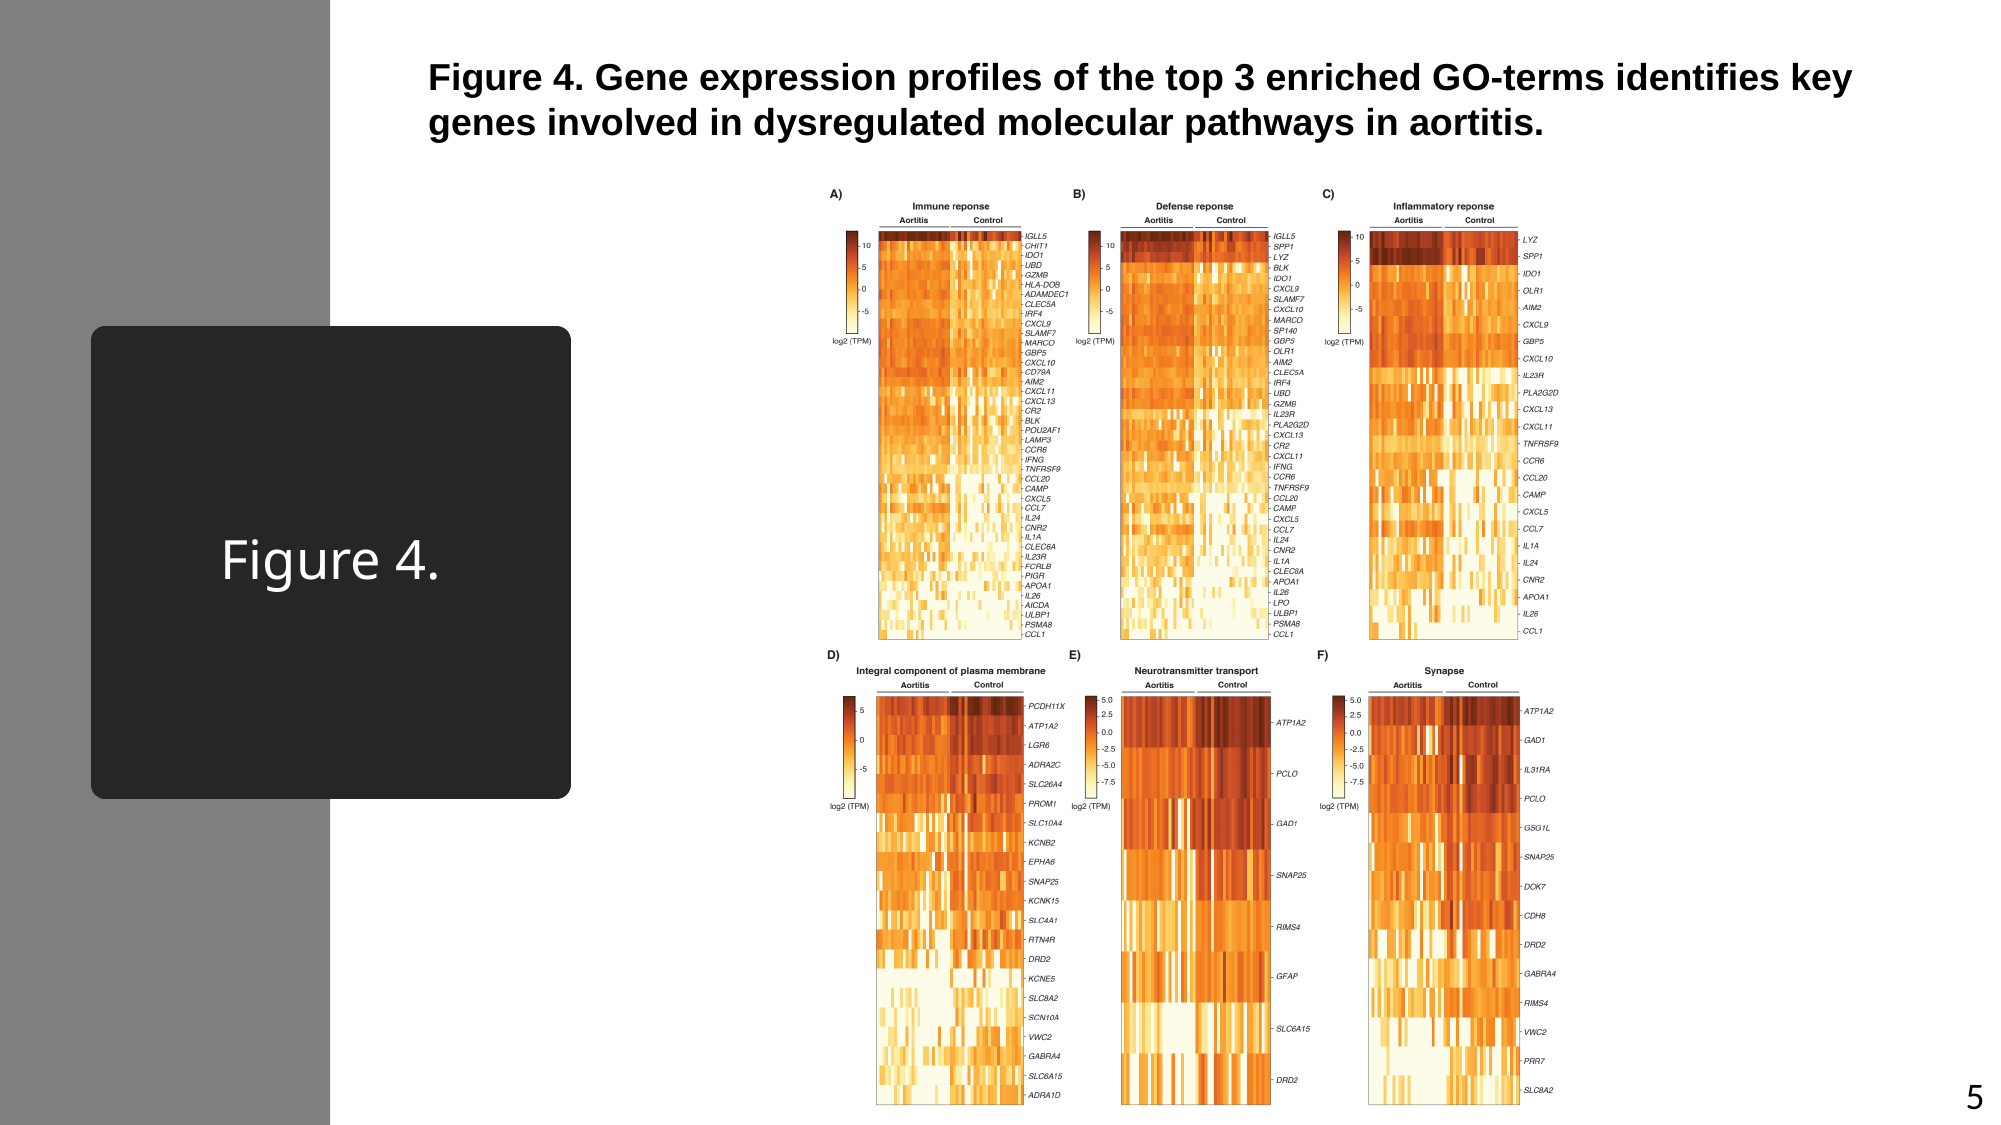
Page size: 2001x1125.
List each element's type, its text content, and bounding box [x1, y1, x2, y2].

text_box 5 [1950, 1064, 2000, 1125]
title Figure 4. [105, 340, 557, 785]
picture [816, 179, 1570, 1117]
text_box [331, 0, 2000, 1125]
text_box [0, 0, 331, 1125]
text_box Figure 4. Gene expression profiles of the top 3 enriched GO-terms identifies key genes involved in dysregulated molecular pathways in aortitis. [413, 45, 1917, 151]
